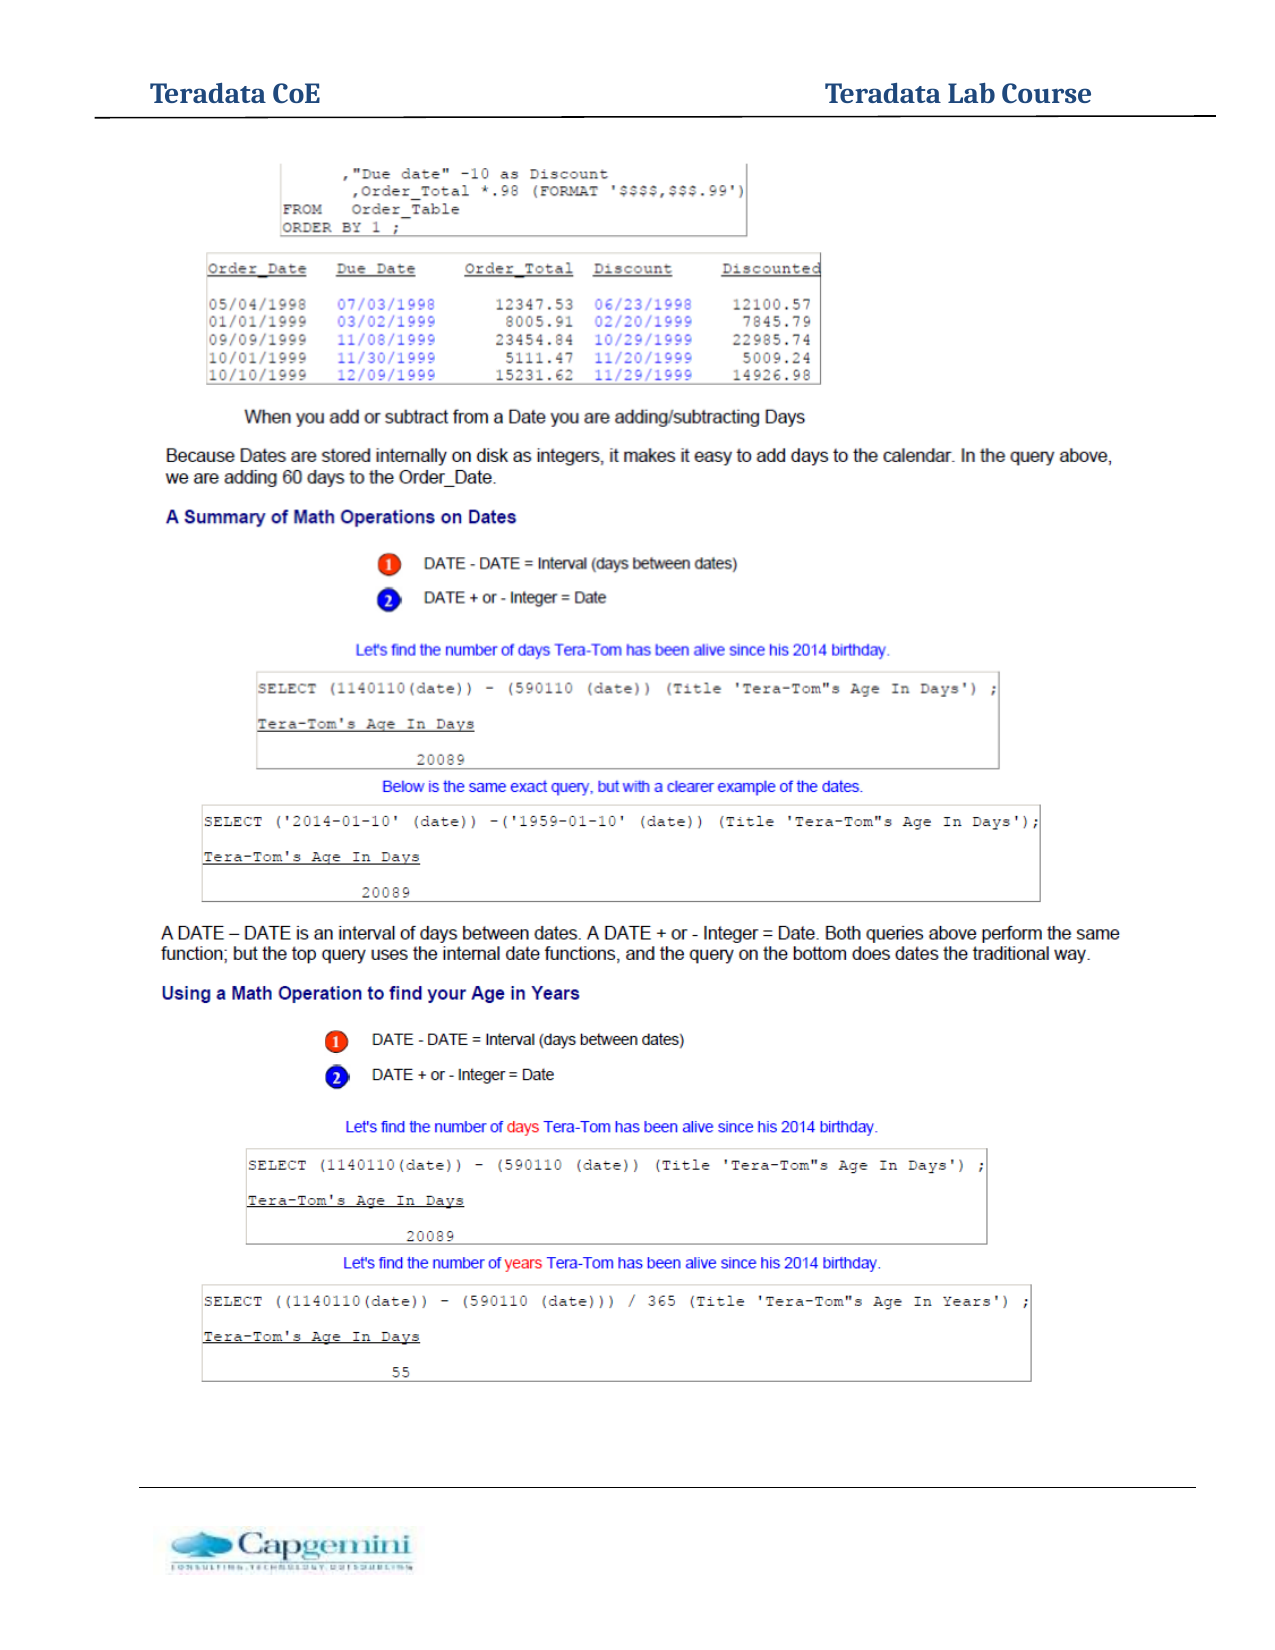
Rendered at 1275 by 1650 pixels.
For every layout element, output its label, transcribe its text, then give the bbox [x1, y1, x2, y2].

text_box [139, 1464, 1197, 1490]
text_box [153, 1526, 425, 1575]
text_box [153, 149, 1128, 1391]
text_box Teradata CoE [147, 76, 336, 111]
text_box Teradata Lab Course [823, 76, 1109, 111]
